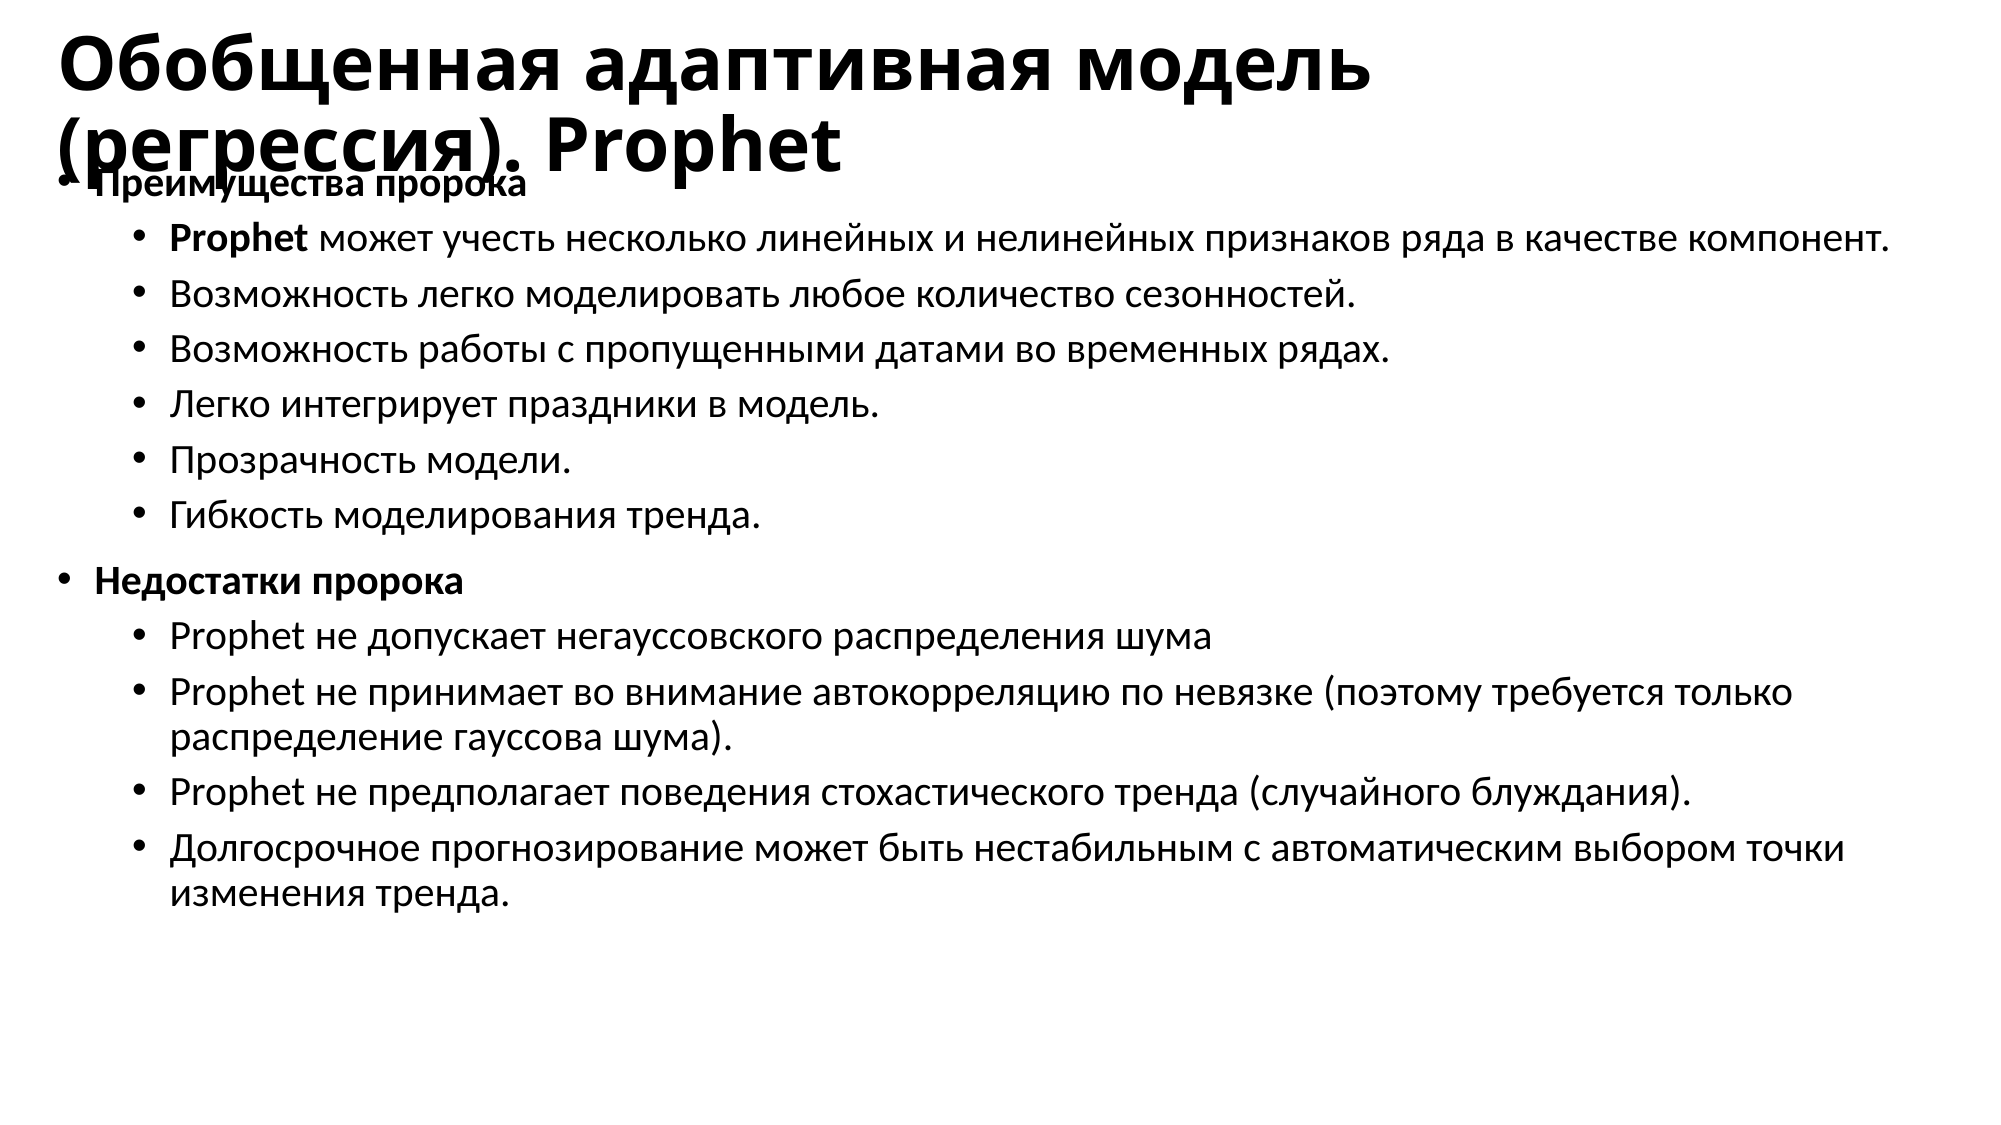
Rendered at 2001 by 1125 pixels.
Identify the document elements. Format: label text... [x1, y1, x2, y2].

title Обобщенная адаптивная модель (регрессия). Prophet [42, 59, 1863, 152]
list Преимущества пророка Prophet может учесть несколько линейных и нелинейных признаков ряда в качестве компонент. Возможность легко моделировать любое количество сезонностей. Возможность работы с пропущенными датами во временных рядах. Легко интегрирует праздники в модель. Прозрачность модели. Гибкость моделирования тренда. Недостатки пророка Prophet не допускает негауссовского распределения шума Prophet не принимает во внимание автокорреляцию по невязке (поэтому требуется только распределение гауссова шума). Prophet не предполагает поведения стохастического тренда (случайного блуждания). Долгосрочное прогнозирование может быть нестабильным с автоматическим выбором точки изменения тренда. [42, 152, 1984, 1057]
